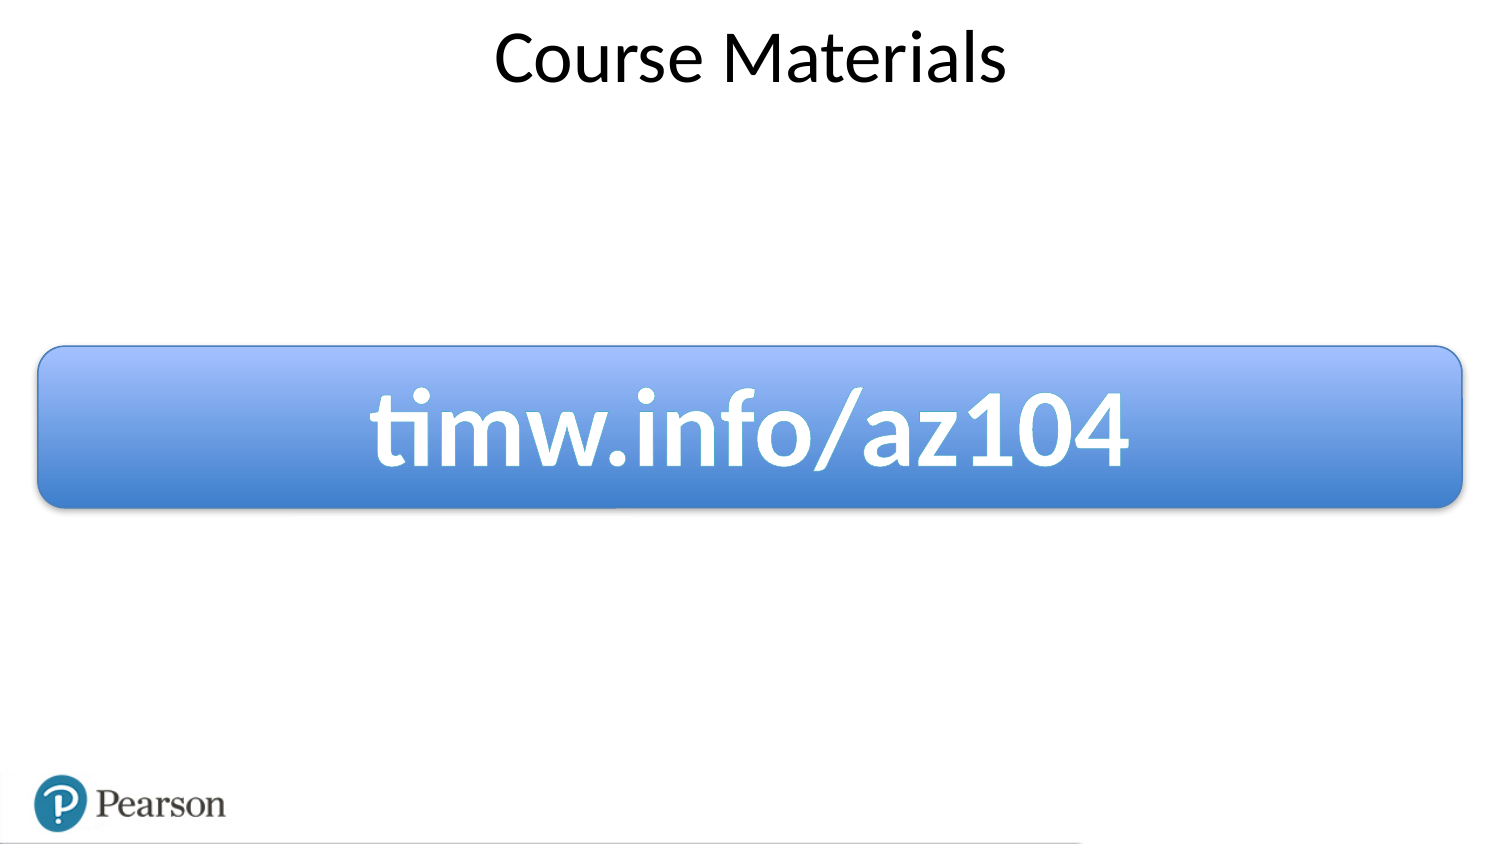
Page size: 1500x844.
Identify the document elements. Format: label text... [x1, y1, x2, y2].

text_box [37, 345, 1463, 524]
picture [0, 0, 1500, 844]
title Course Materials [132, 0, 1371, 92]
